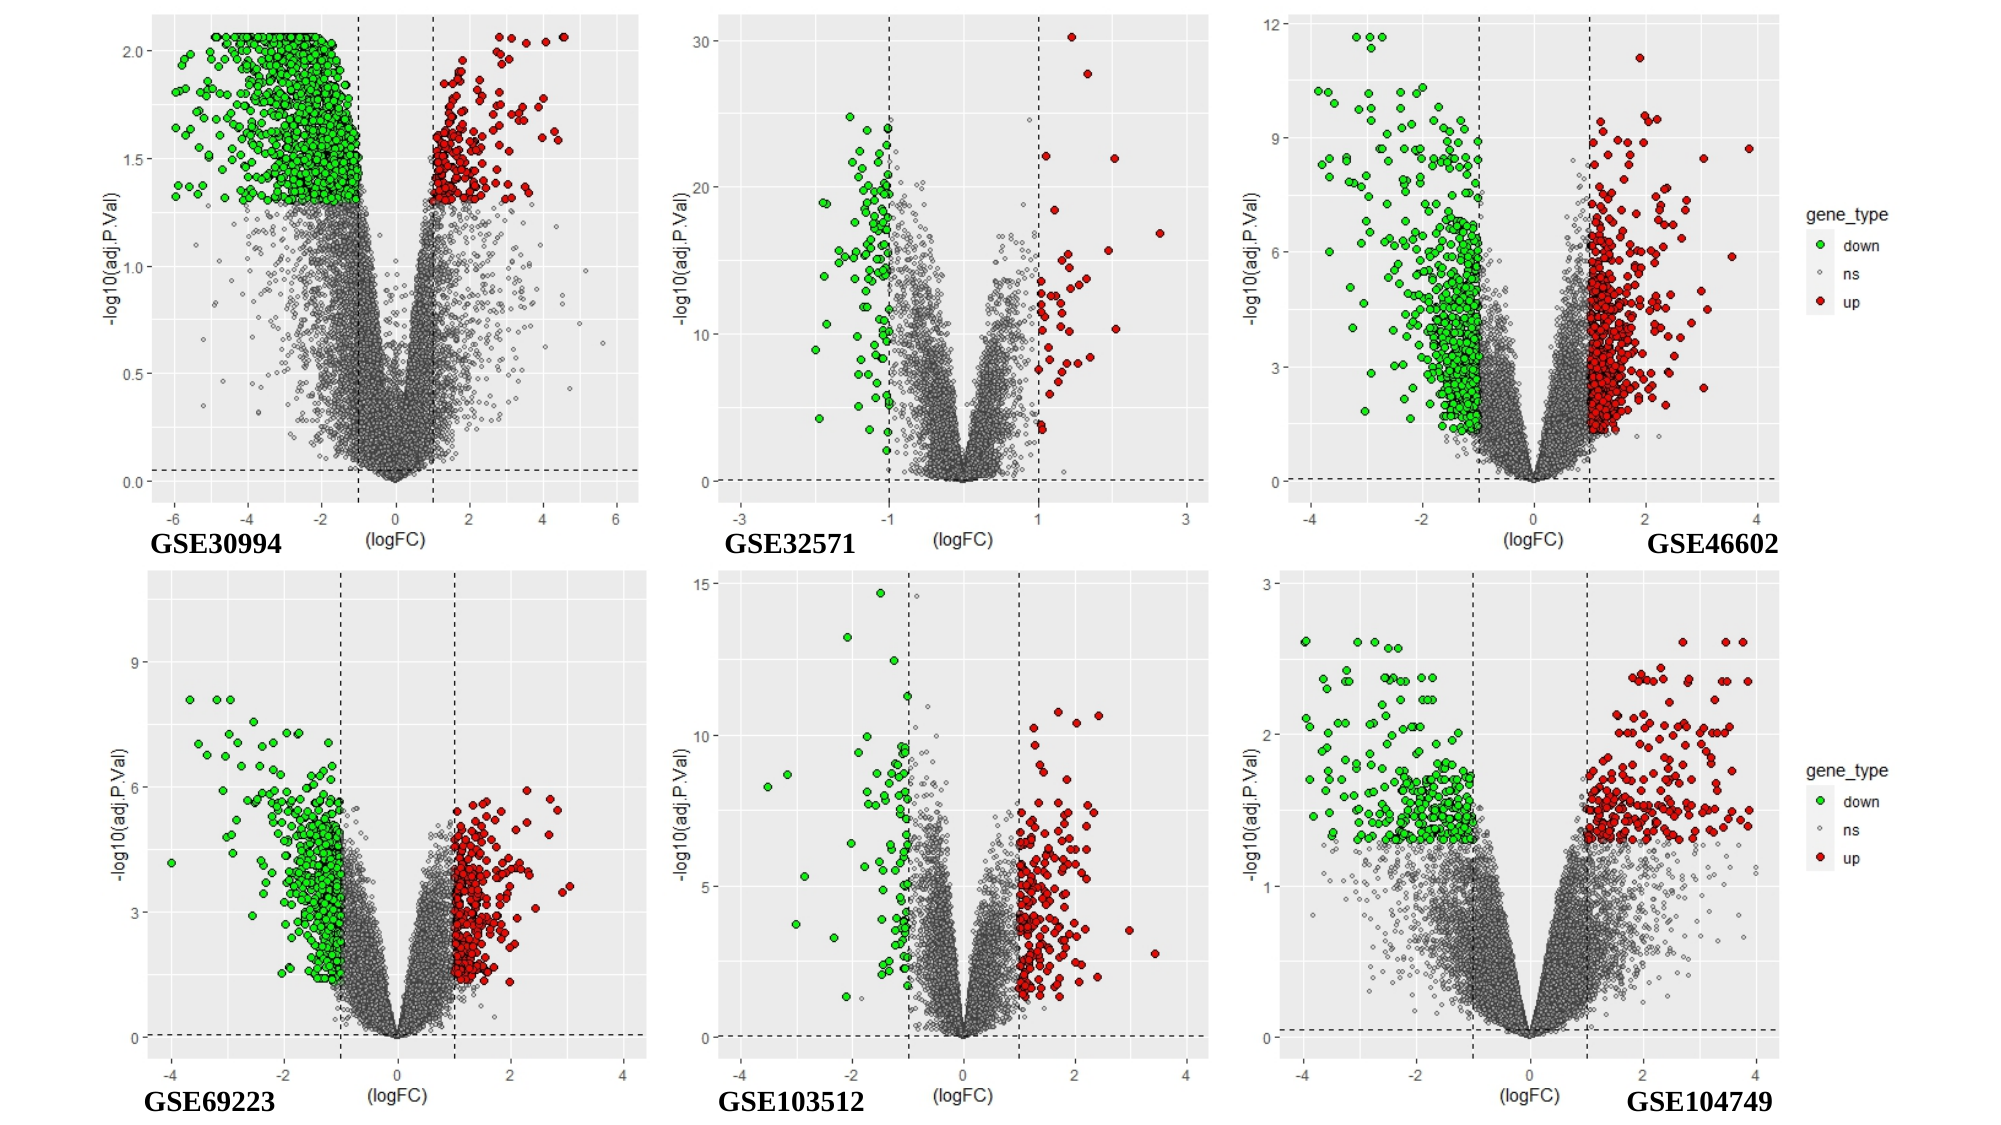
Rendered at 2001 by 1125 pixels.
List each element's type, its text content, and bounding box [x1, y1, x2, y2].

picture [662, 6, 1907, 558]
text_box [100, 562, 1907, 1125]
text_box GSE30994 GSE32571 GSE46602 [127, 558, 1859, 562]
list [92, 6, 662, 558]
